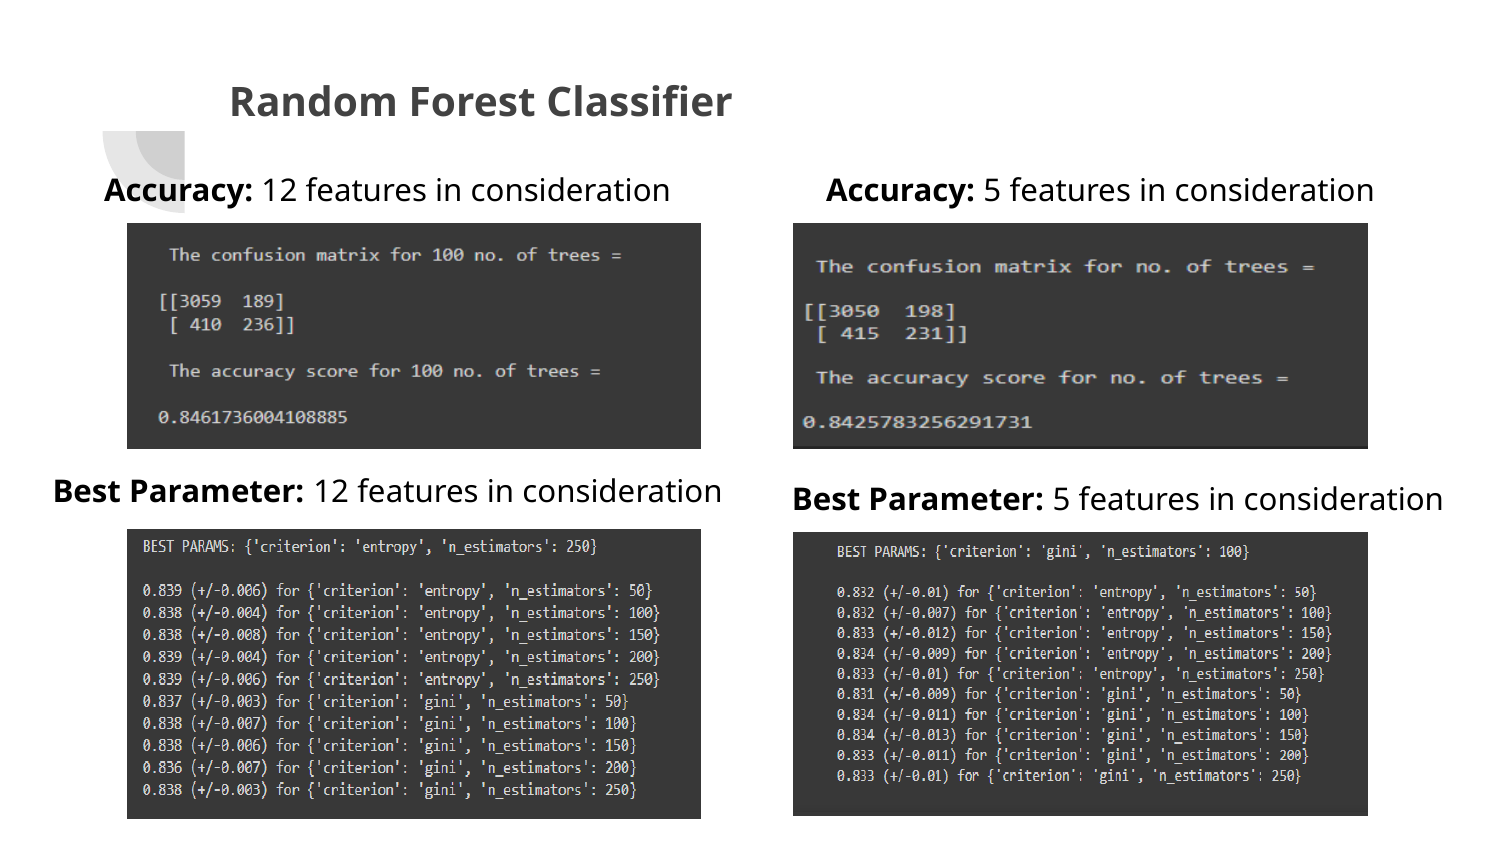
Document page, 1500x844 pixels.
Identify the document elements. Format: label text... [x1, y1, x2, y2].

title Random Forest Classifier [213, 60, 1368, 143]
picture [127, 529, 702, 819]
text_box Best Parameter: 5 features in consideration [710, 464, 1500, 532]
picture [793, 223, 1368, 449]
text_box Best Parameter: 12 features in consideration [0, 456, 796, 524]
picture [127, 223, 702, 449]
picture [793, 532, 1368, 816]
text_box Accuracy: 12 features in consideration [0, 155, 692, 223]
text_box Accuracy: 5 features in consideration [692, 155, 1500, 223]
